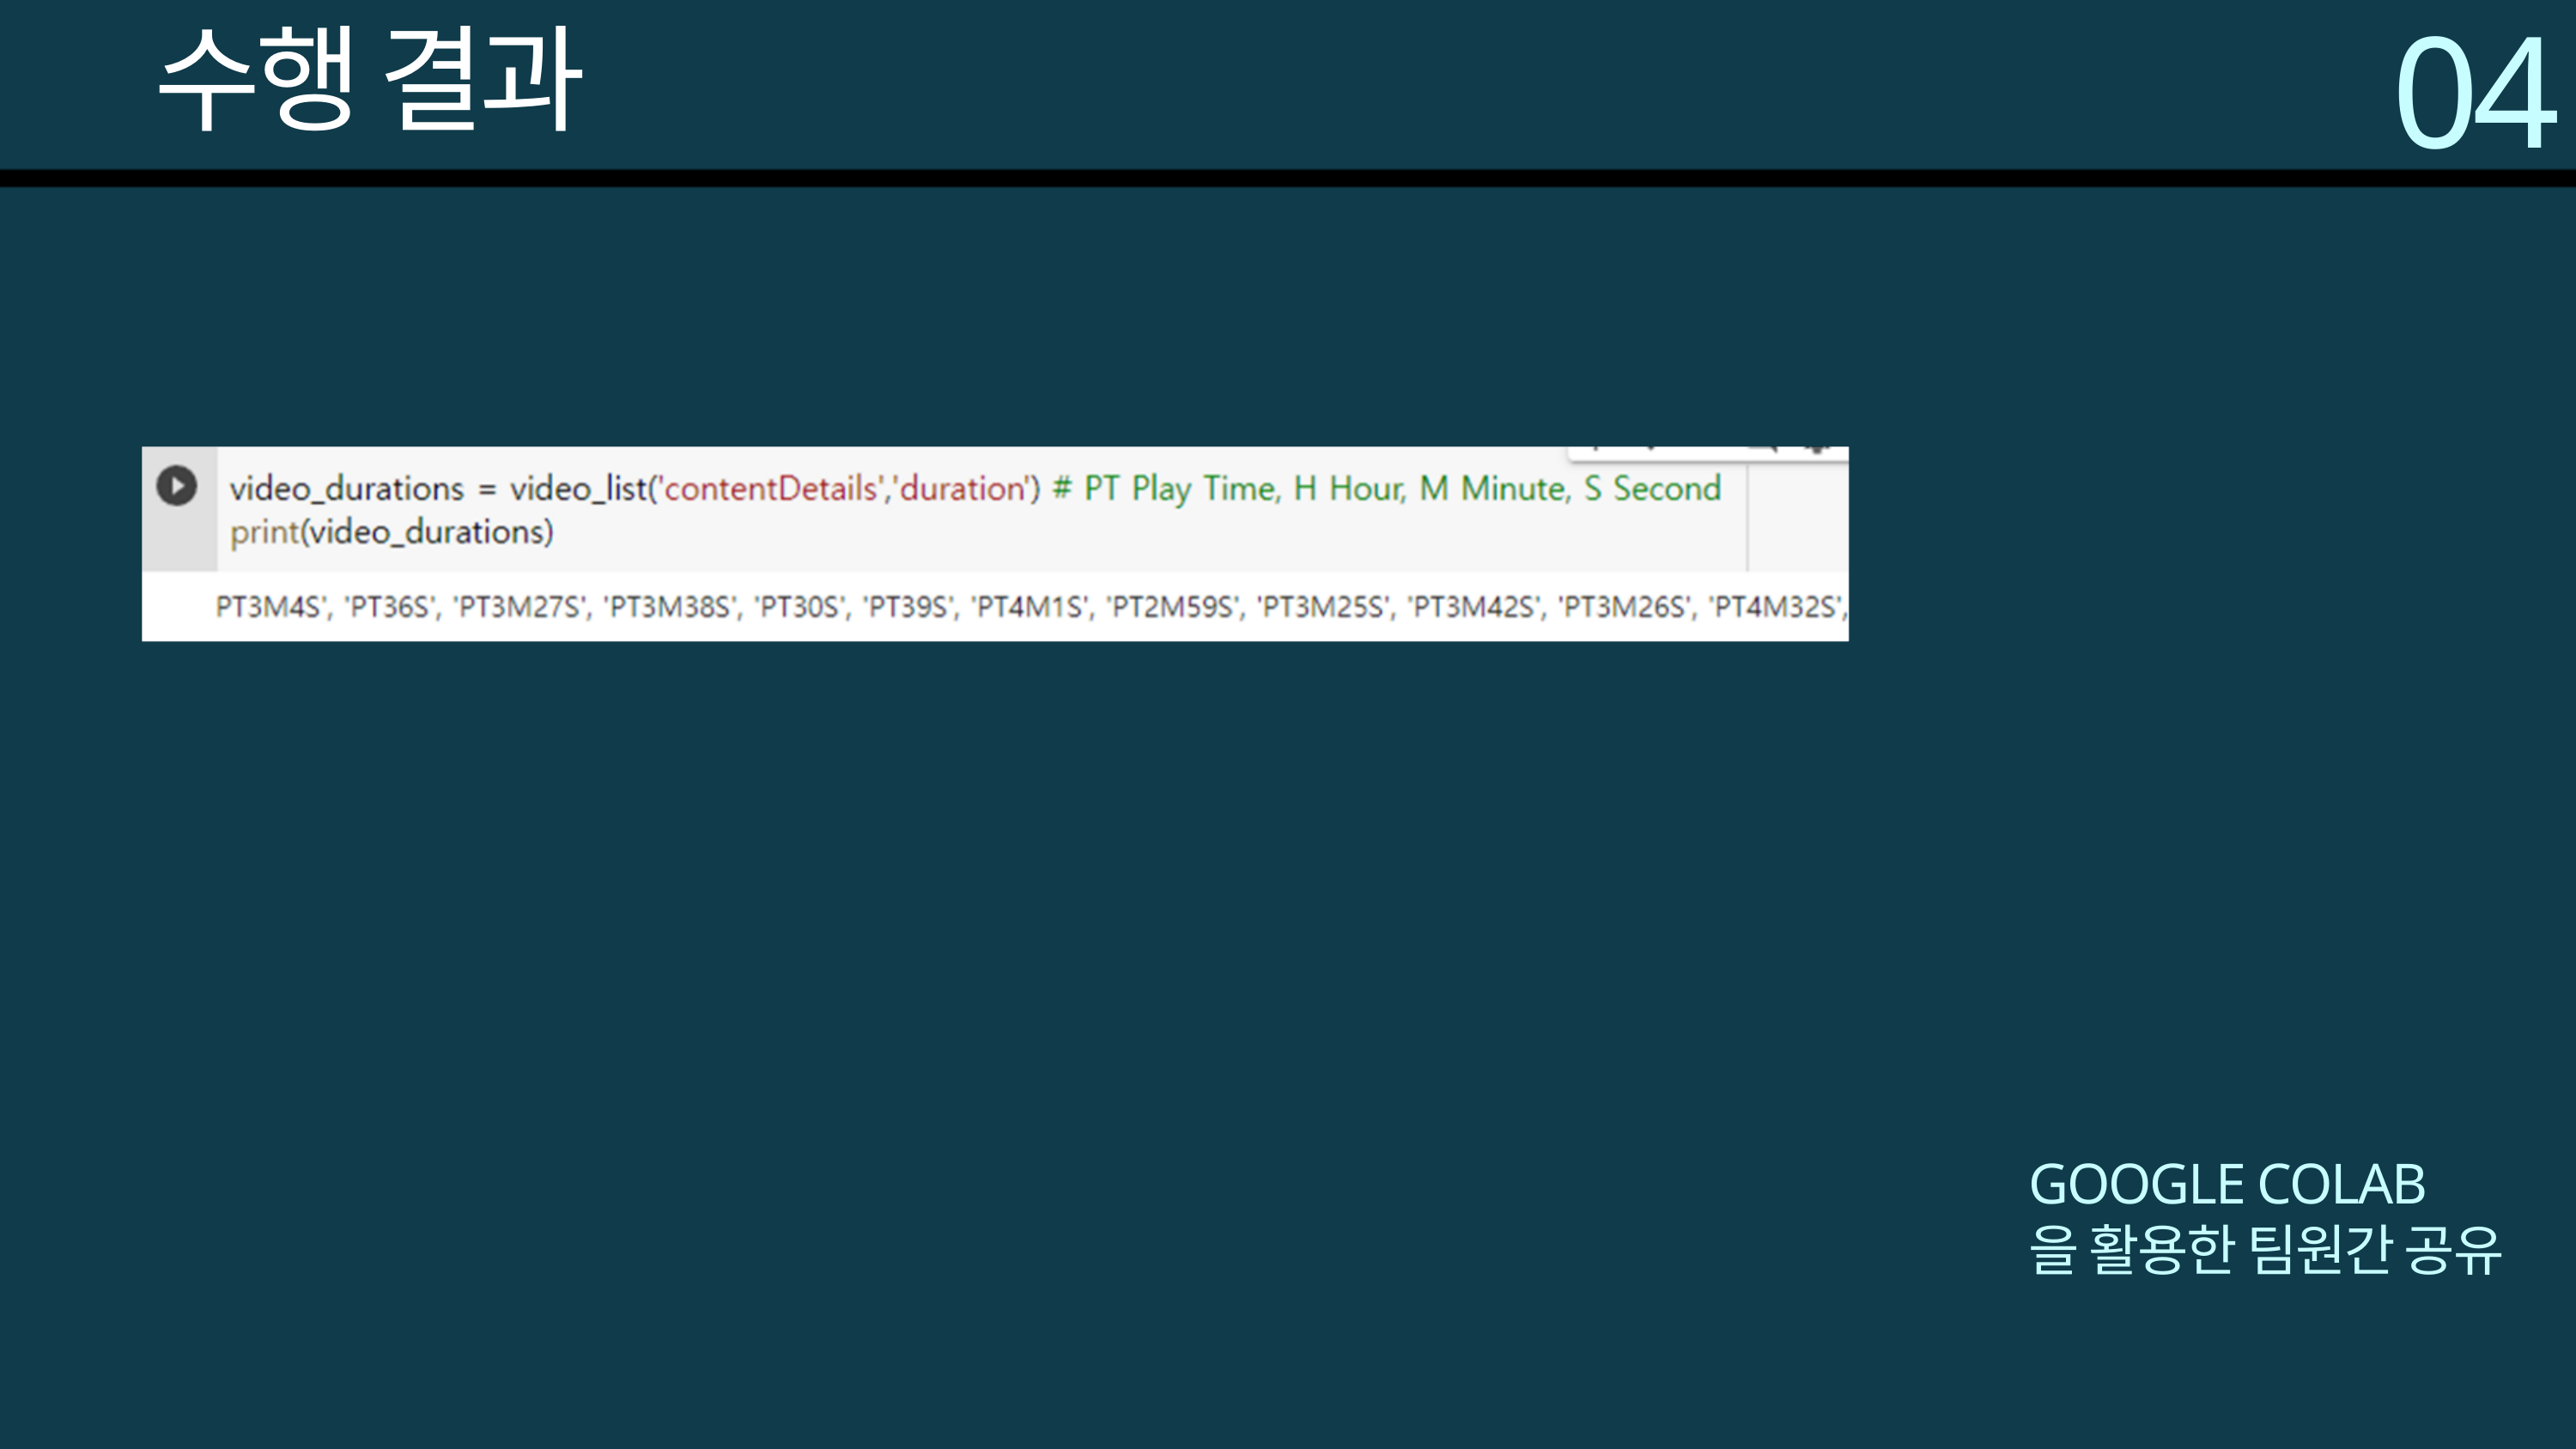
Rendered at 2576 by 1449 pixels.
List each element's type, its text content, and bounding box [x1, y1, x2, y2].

text_box 수행 결과 [141, 0, 1386, 142]
text_box 04 [2379, 0, 2576, 142]
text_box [141, 446, 1850, 644]
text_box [0, 142, 2576, 214]
text_box GOOGLE COLAB 을 활용한 팀원간 공유 [2015, 1142, 2576, 1288]
